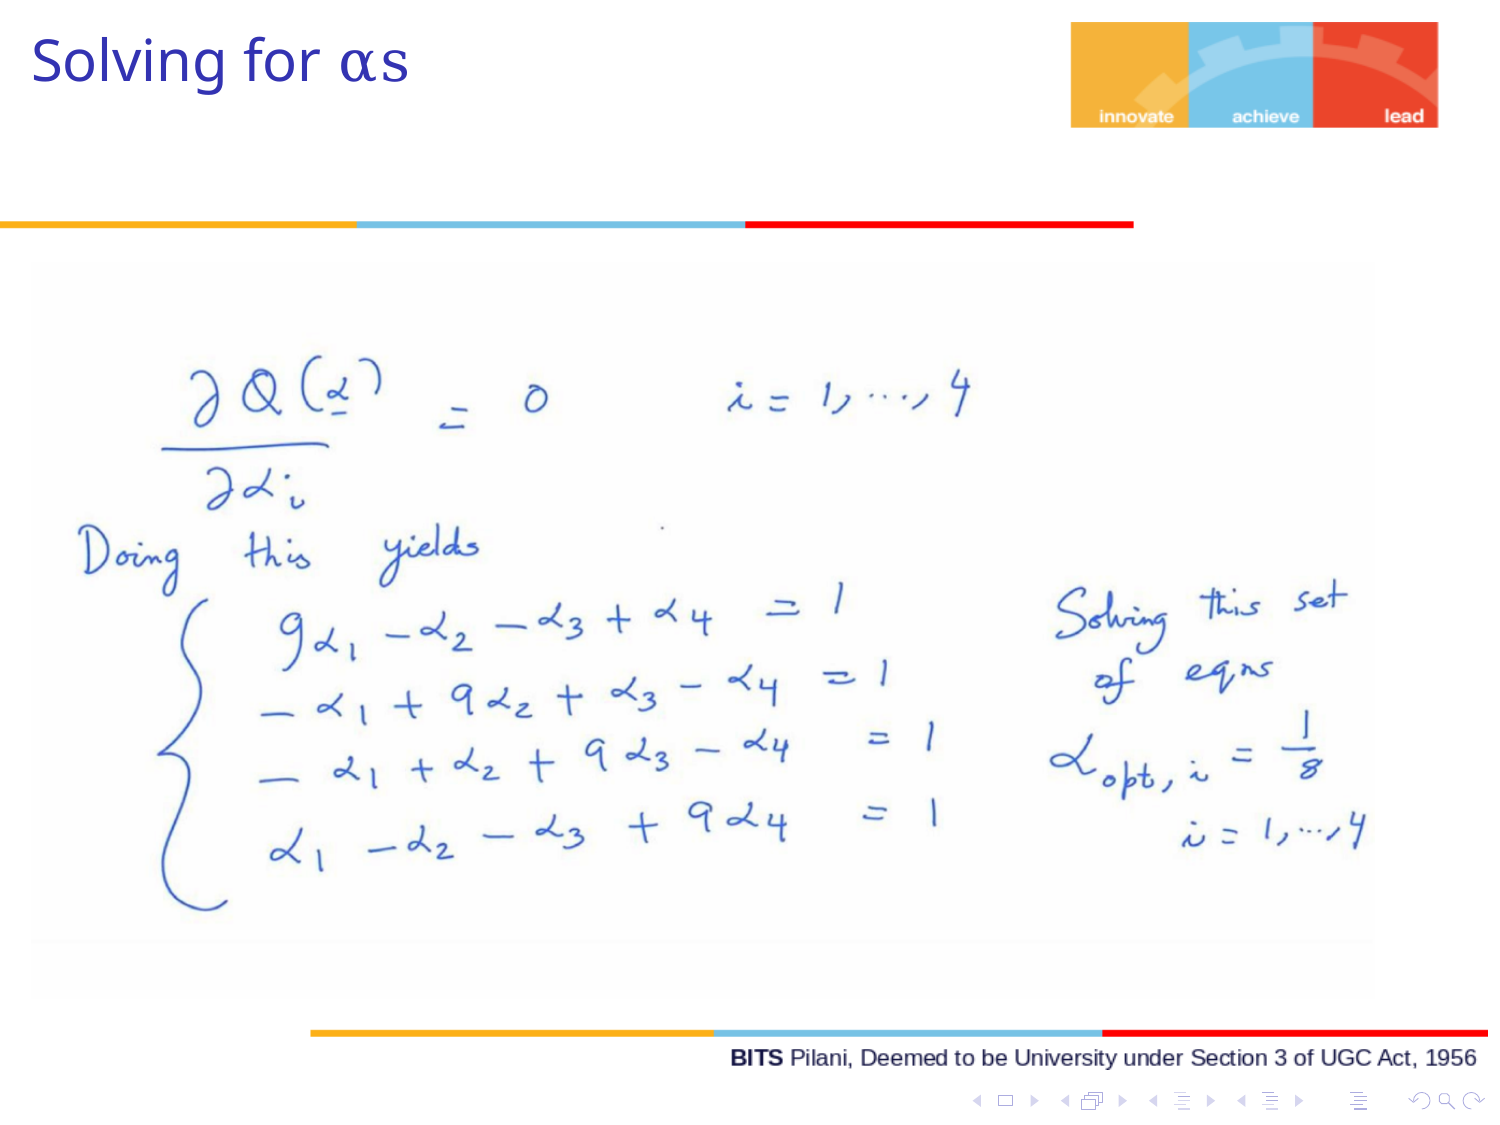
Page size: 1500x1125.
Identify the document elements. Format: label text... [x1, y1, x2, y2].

title Solving for αs [31, 23, 1084, 94]
picture [0, 22, 1488, 1070]
